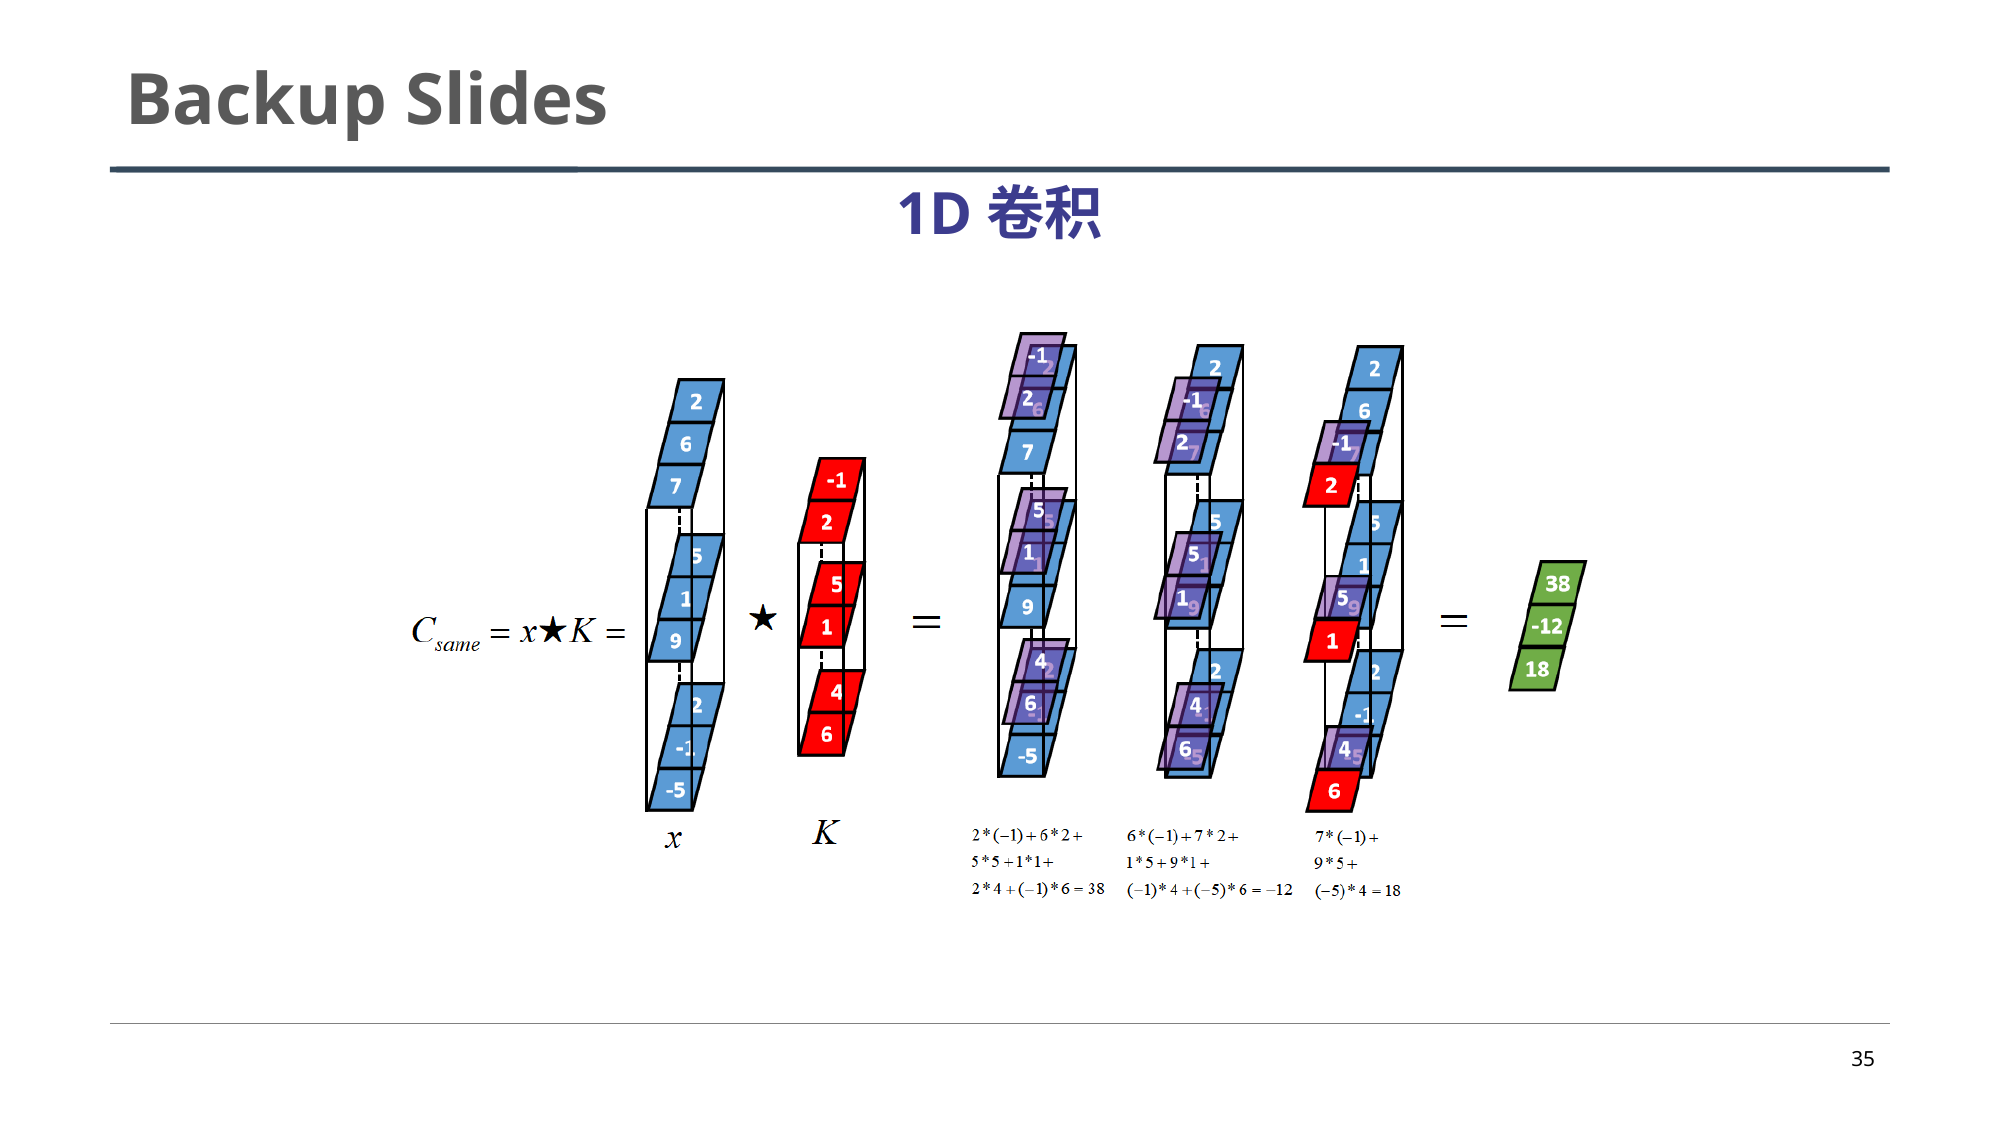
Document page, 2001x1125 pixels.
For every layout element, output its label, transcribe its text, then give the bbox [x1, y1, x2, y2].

slide_number 35 [1289, 1038, 1890, 1099]
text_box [407, 176, 1593, 908]
